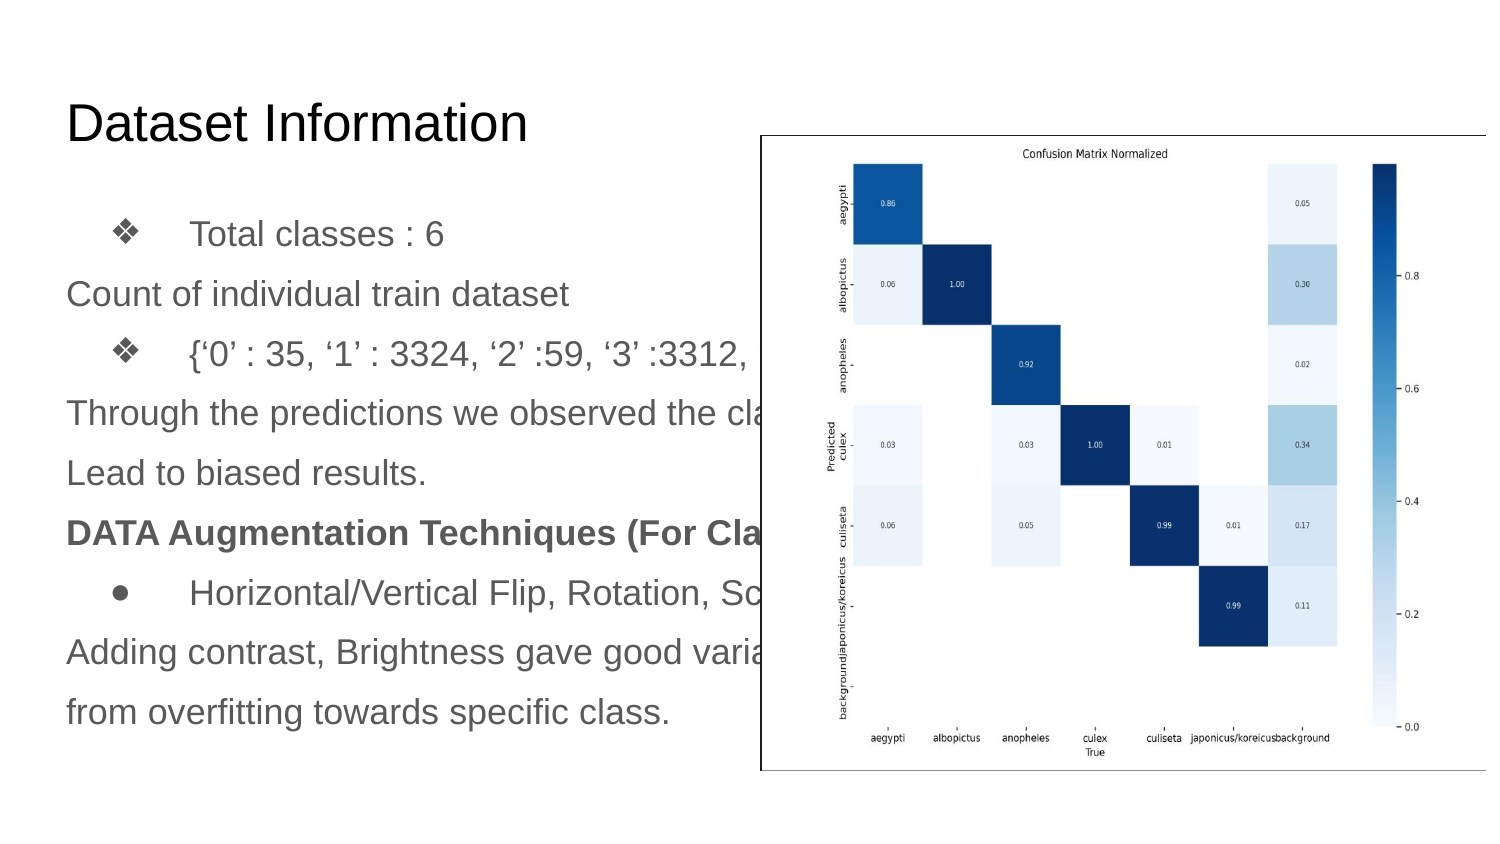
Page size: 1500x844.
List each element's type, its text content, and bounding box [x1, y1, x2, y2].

title Dataset Information [51, 72, 1449, 167]
picture [760, 134, 1487, 771]
list Total classes : 6 Count of individual train dataset {‘0’ : 35, ‘1’ : 3324, ‘2’ :59, ‘3’ :3312, ‘4’ :460, ‘5’ : 300} Through the predictions we observed the class imbalance which Lead to biased results. DATA Augmentation Techniques (For Class Imbalance) : Horizontal/Vertical Flip, Rotation, Scaling. Adding contrast, Brightness gave good variations and it helped from overfitting towards specific class. [51, 189, 754, 750]
